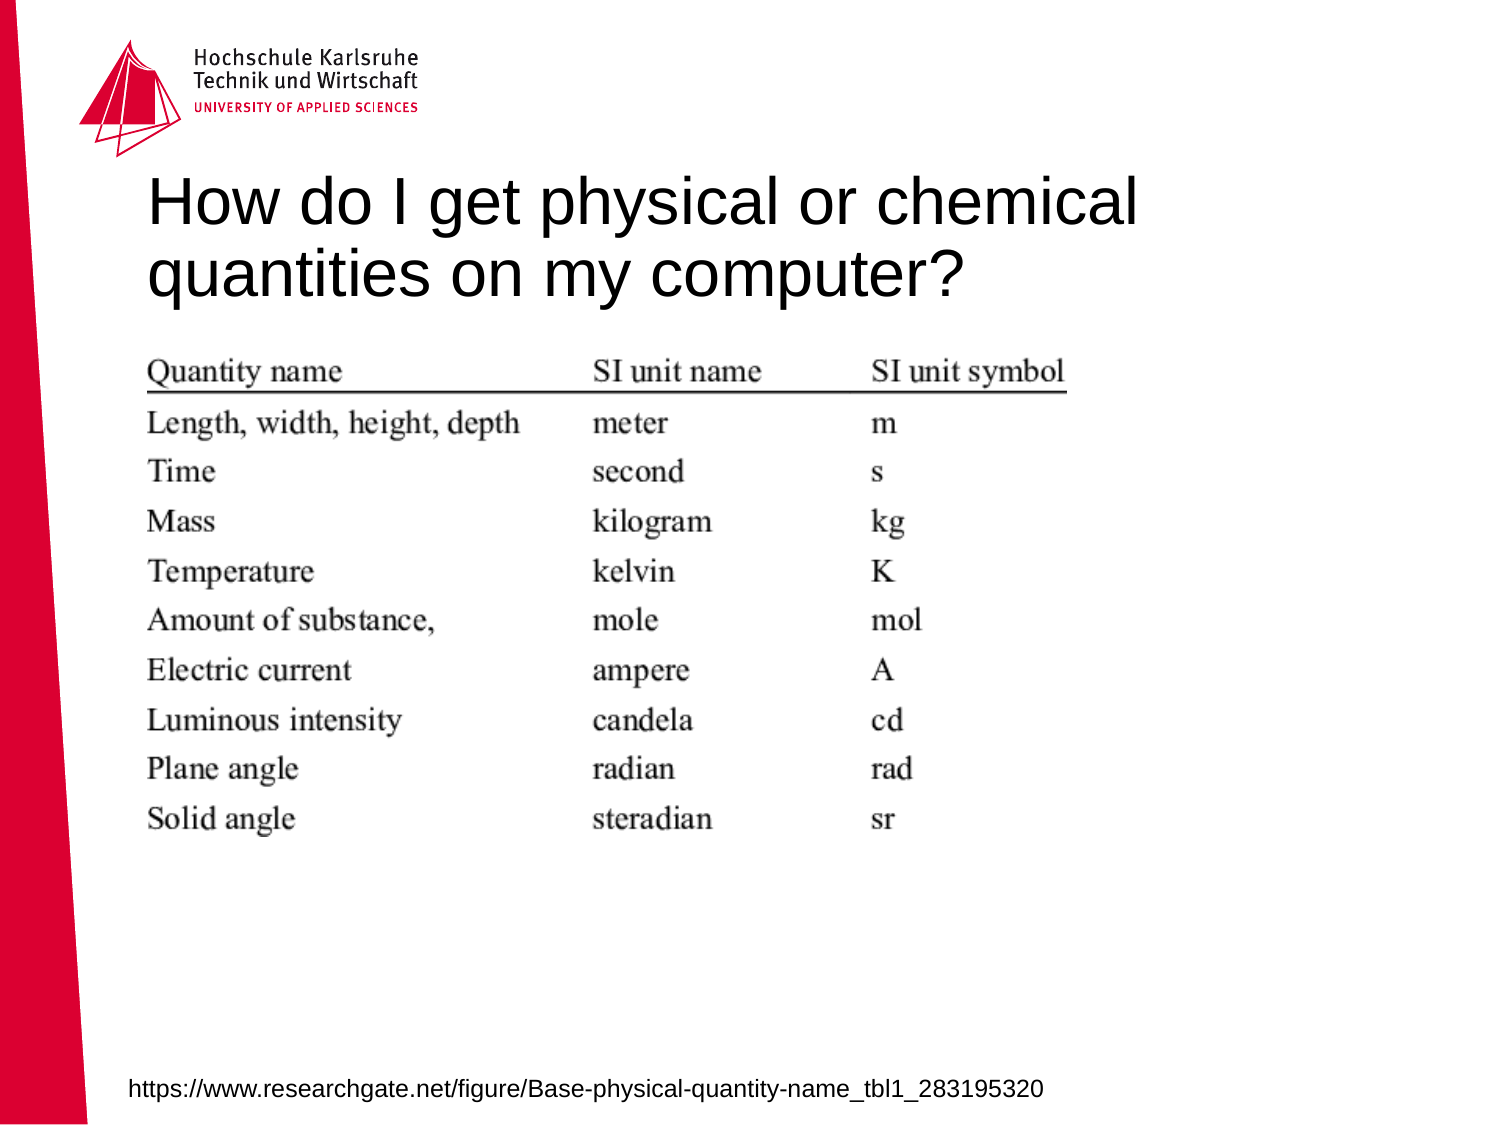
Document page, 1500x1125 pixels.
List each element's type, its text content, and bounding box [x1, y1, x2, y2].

picture [147, 352, 1067, 838]
text_box https://www.researchgate.net/figure/Base-physical-quantity-name_tbl1_283195320 [113, 1064, 1101, 1110]
title How do I get physical or chemical quantities on my computer? [147, 157, 1425, 321]
